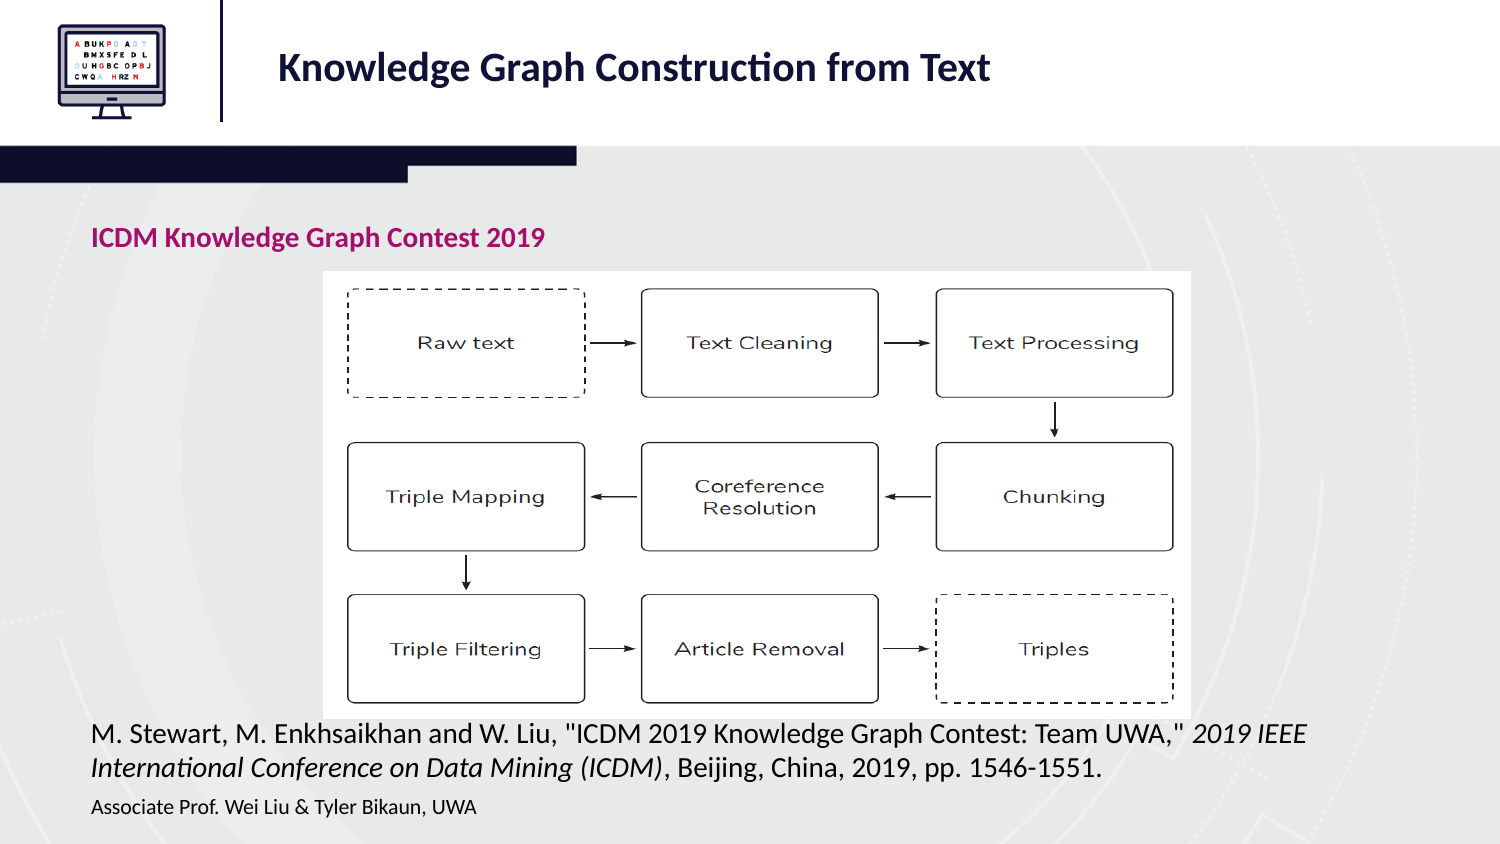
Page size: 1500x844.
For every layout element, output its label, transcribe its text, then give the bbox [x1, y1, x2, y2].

text_box M. Stewart, M. Enkhsaikhan and W. Liu, "ICDM 2019 Knowledge Graph Contest: Team UWA," 2019 IEEE International Conference on Data Mining (ICDM), Beijing, China, 2019, pp. 1546-1551. [75, 706, 1439, 792]
list Associate Prof. Wei Liu & Tyler Bikaun, UWA [76, 792, 1217, 821]
list ICDM Knowledge Graph Contest 2019 [76, 211, 1217, 665]
list Knowledge Graph Construction from Text [263, 32, 1404, 106]
picture [0, 0, 1500, 844]
